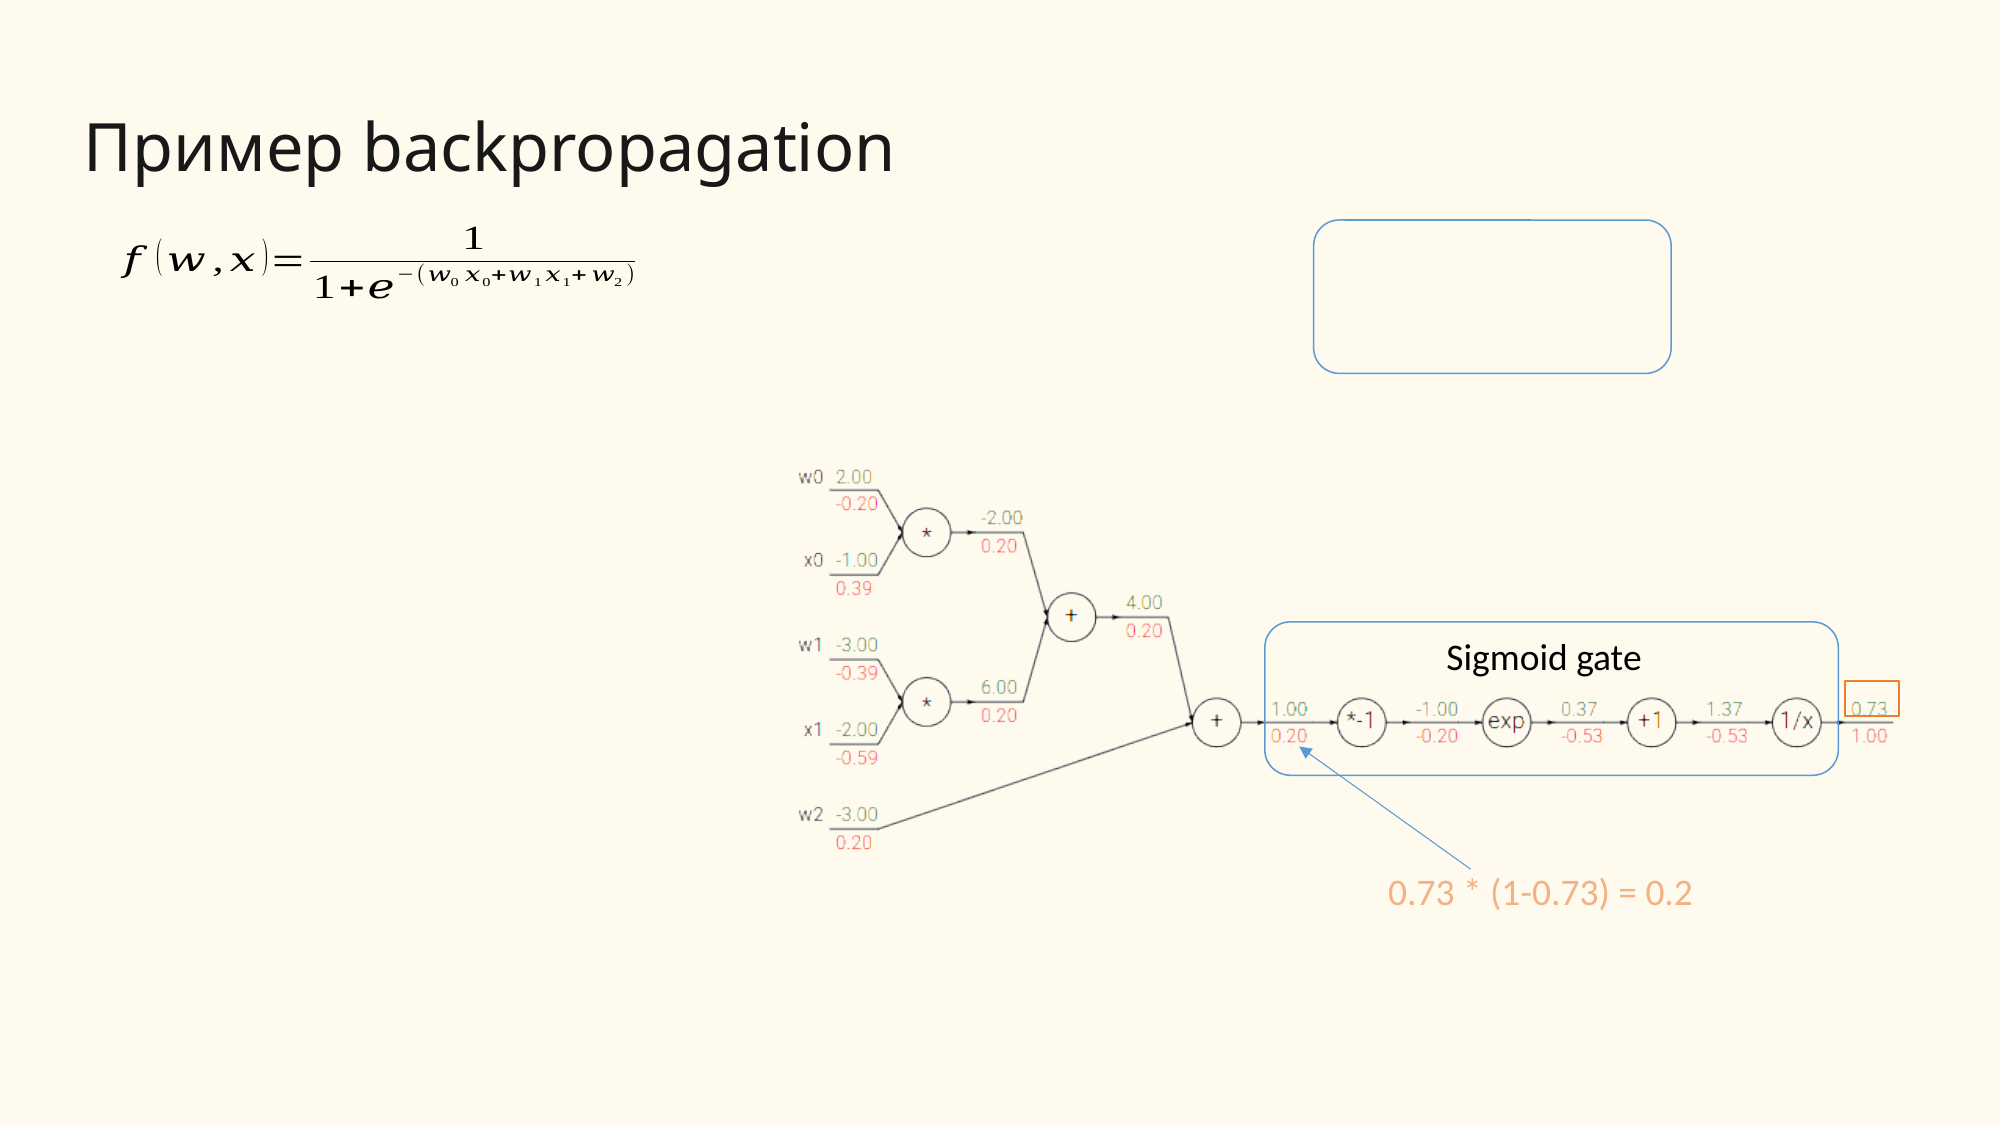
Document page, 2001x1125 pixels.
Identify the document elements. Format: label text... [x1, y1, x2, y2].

text_box 0.73 * (1-0.73) = 0.2 [1373, 870, 1730, 921]
picture [751, 440, 1919, 870]
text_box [1299, 746, 1471, 870]
text_box [1313, 219, 1672, 374]
title Пример backpropagation [83, 117, 1996, 199]
